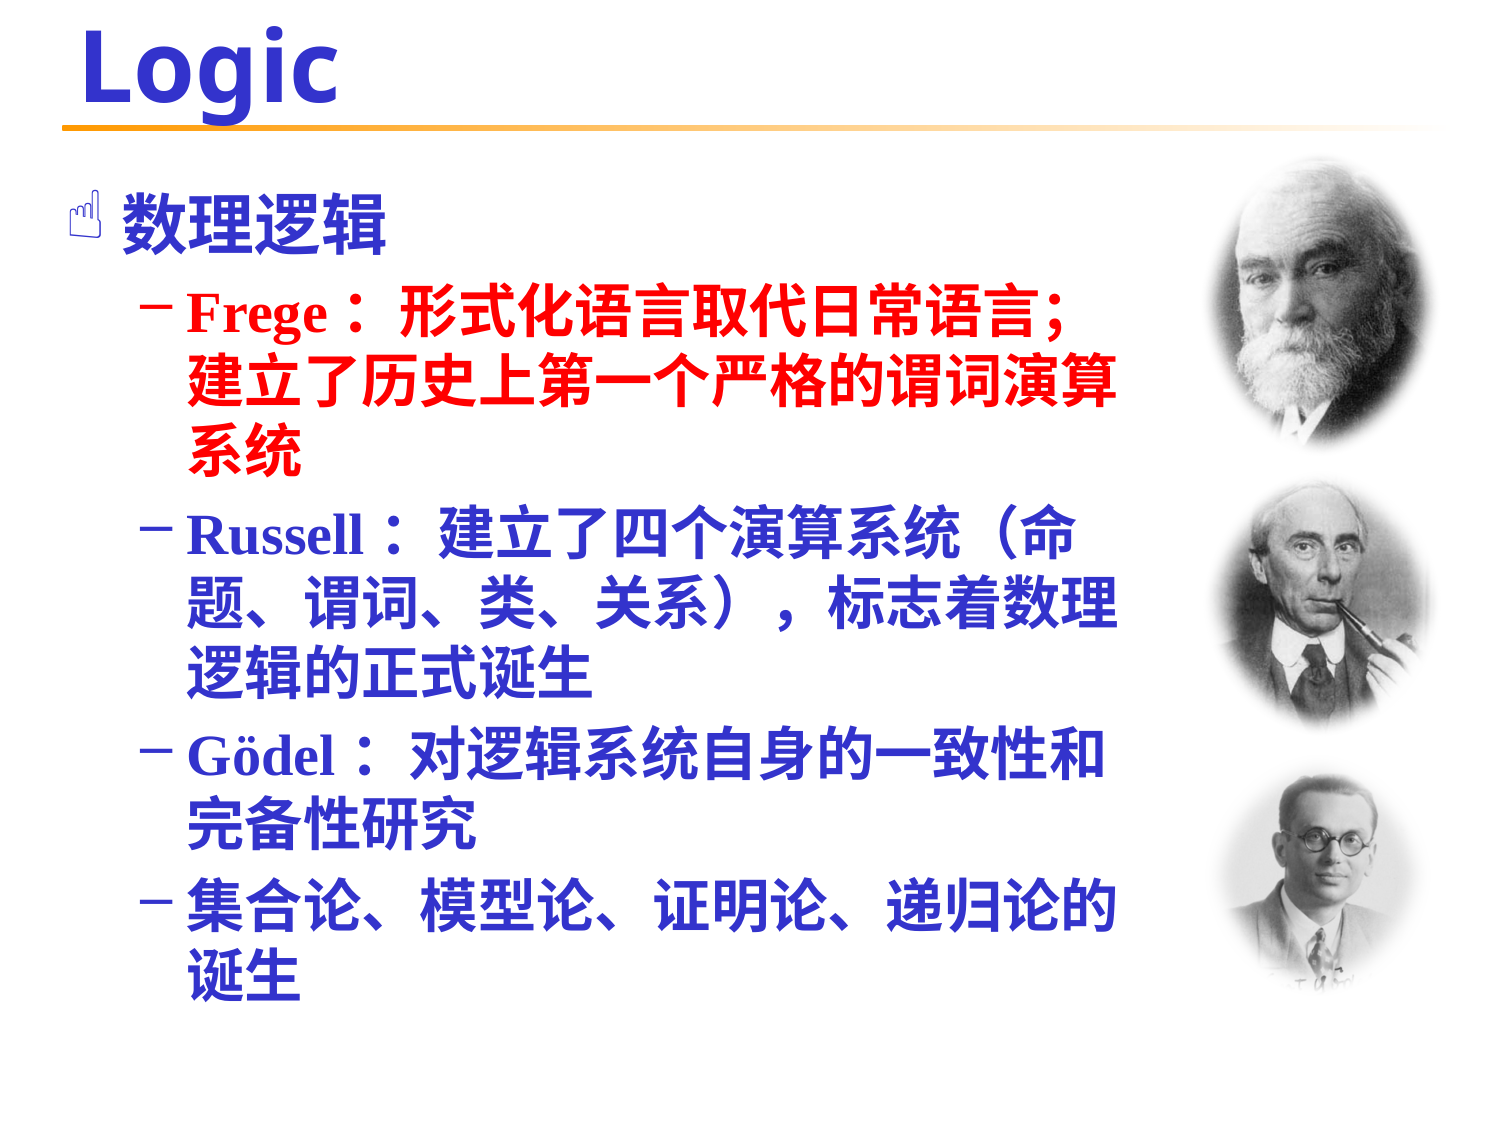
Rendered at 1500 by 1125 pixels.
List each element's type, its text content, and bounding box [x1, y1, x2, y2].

list 数理逻辑 Frege：形式化语言取代日常语言；建立了历史上第一个严格的谓词演算系统 Russell：建立了四个演算系统（命题、谓词、类、关系），标志着数理逻辑的正式诞生 Gödel：对逻辑系统自身的一致性和完备性研究 集合论、模型论、证明论、递归论的诞生 [50, 174, 1140, 1088]
picture [1198, 148, 1444, 461]
picture [1200, 467, 1444, 740]
title Logic [62, 0, 1500, 125]
picture [1202, 751, 1435, 1000]
